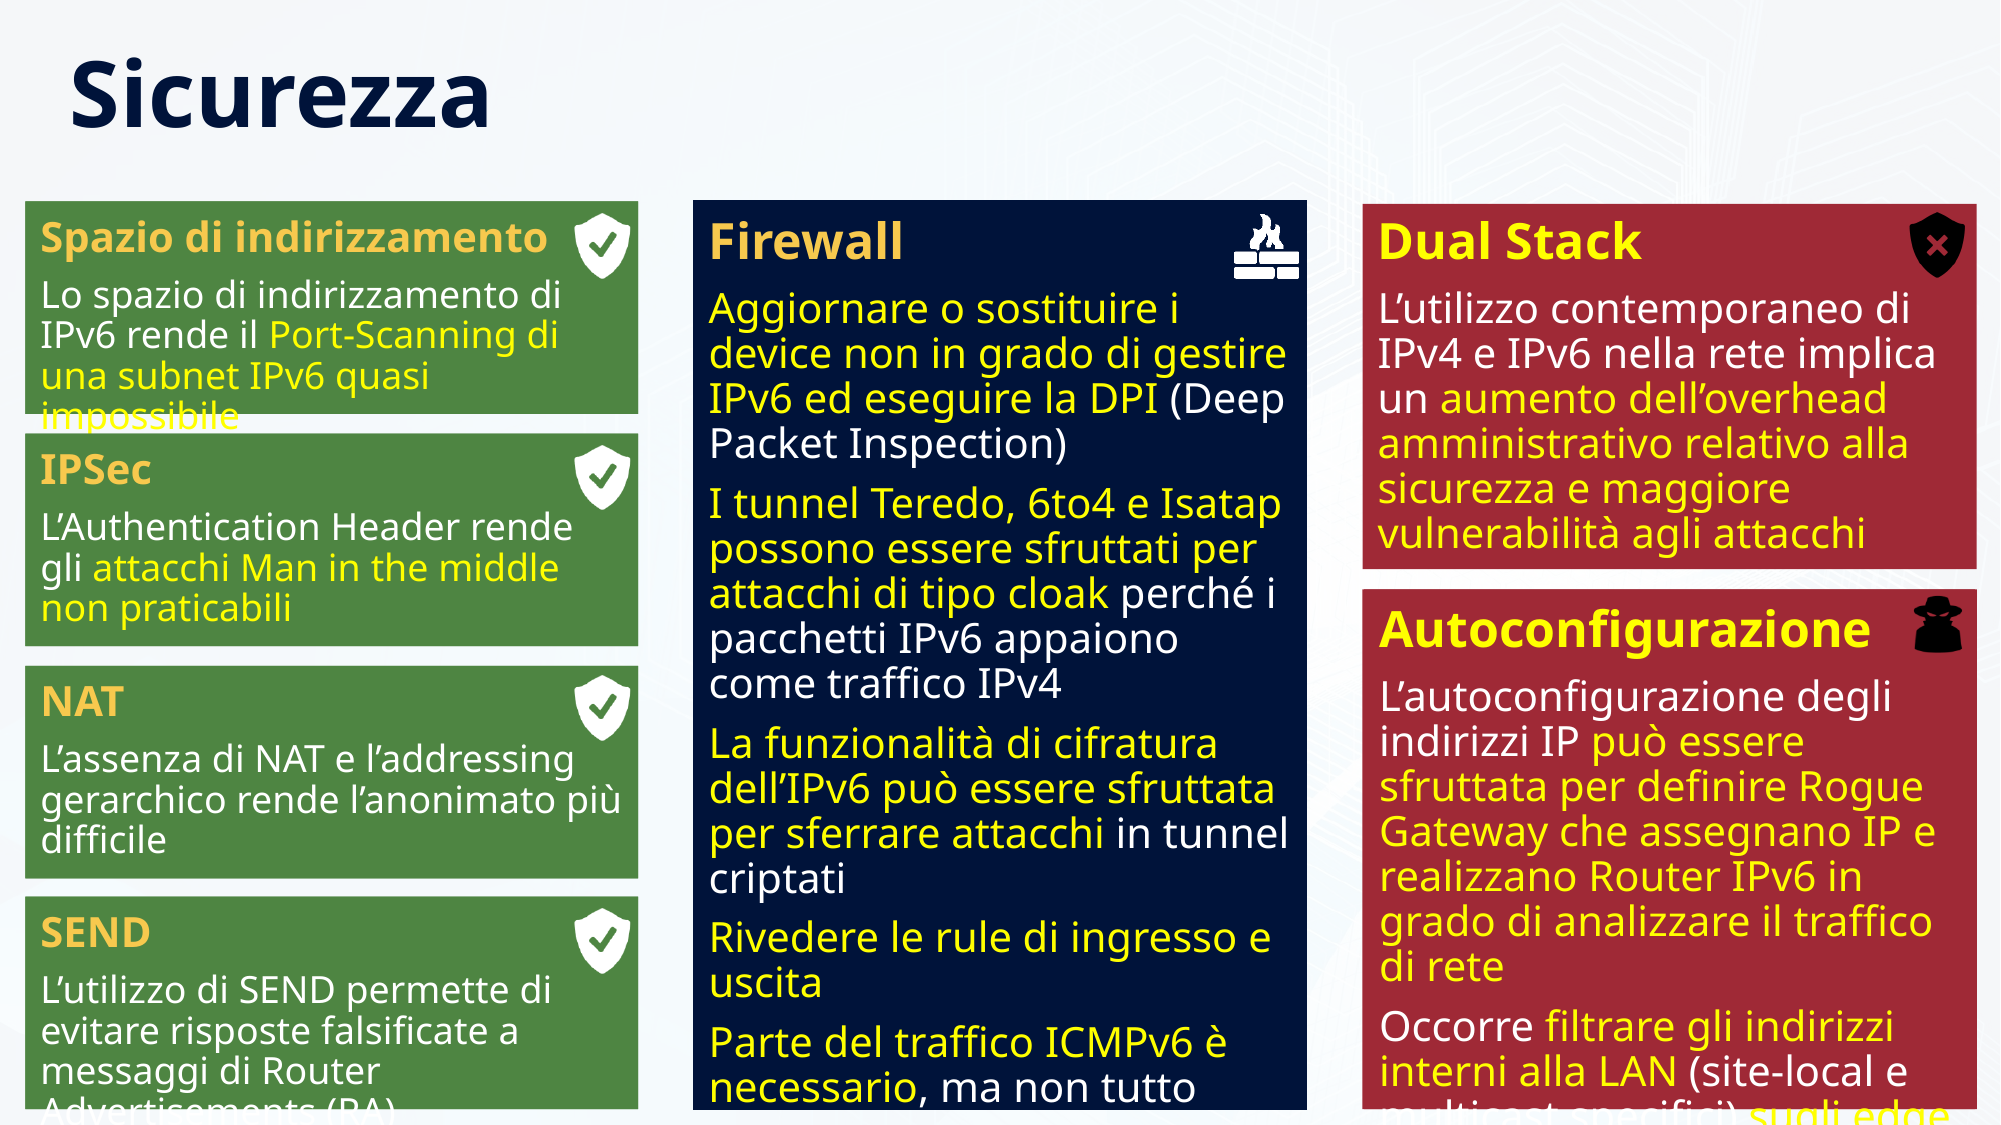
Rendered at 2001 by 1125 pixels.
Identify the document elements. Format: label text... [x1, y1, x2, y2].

picture [569, 908, 635, 974]
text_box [1362, 589, 1977, 1110]
picture [569, 445, 635, 510]
picture [1233, 213, 1299, 279]
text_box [1362, 201, 1977, 570]
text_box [25, 896, 639, 1110]
title Sicurezza [55, 29, 1945, 166]
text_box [25, 665, 639, 879]
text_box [25, 201, 639, 415]
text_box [25, 433, 639, 647]
picture [569, 675, 635, 741]
picture [1904, 212, 1970, 278]
picture [569, 213, 635, 279]
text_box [693, 201, 1307, 1110]
picture [1902, 591, 1973, 657]
